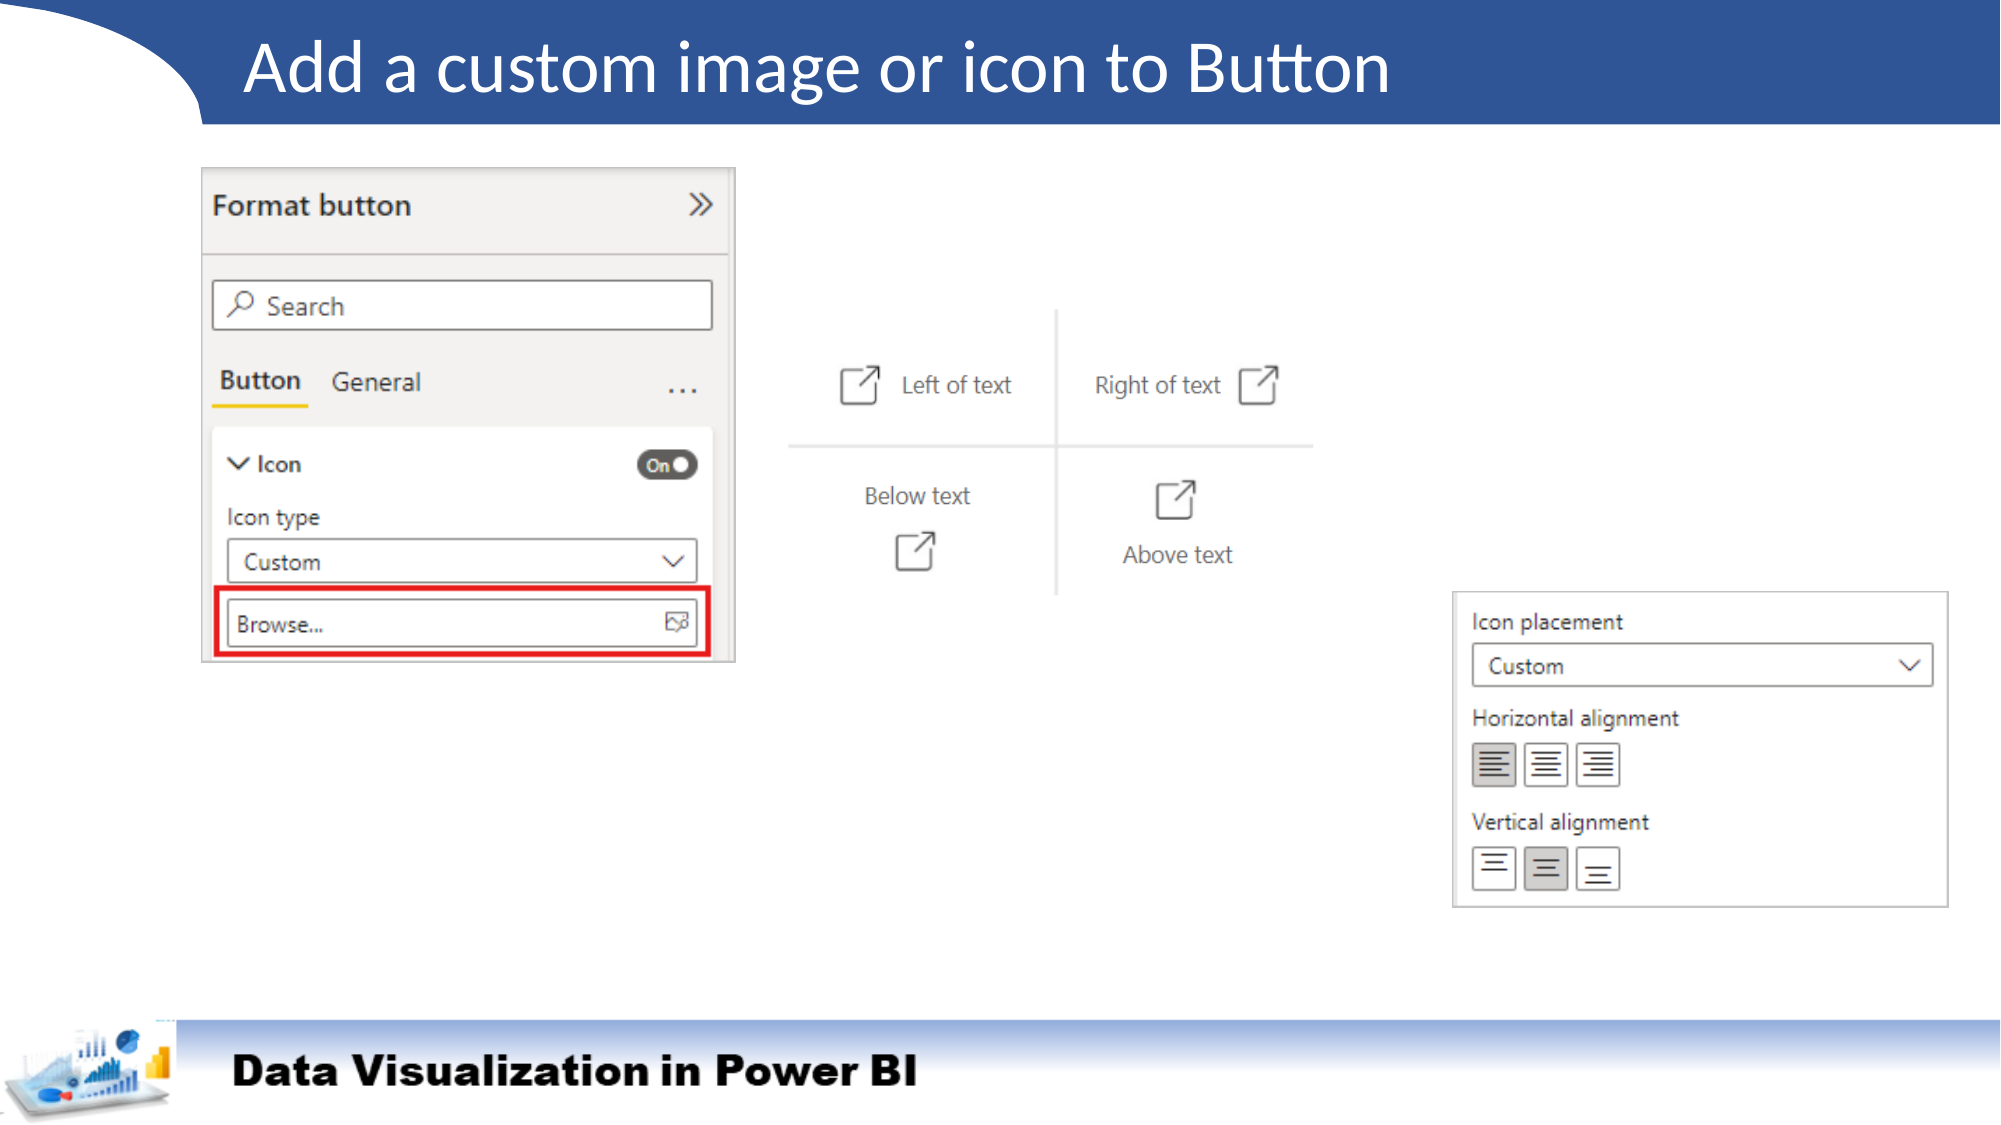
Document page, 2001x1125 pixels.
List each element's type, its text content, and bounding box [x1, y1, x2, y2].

picture [0, 0, 2001, 1125]
text_box Add a custom image or icon to Button [0, 0, 2000, 126]
